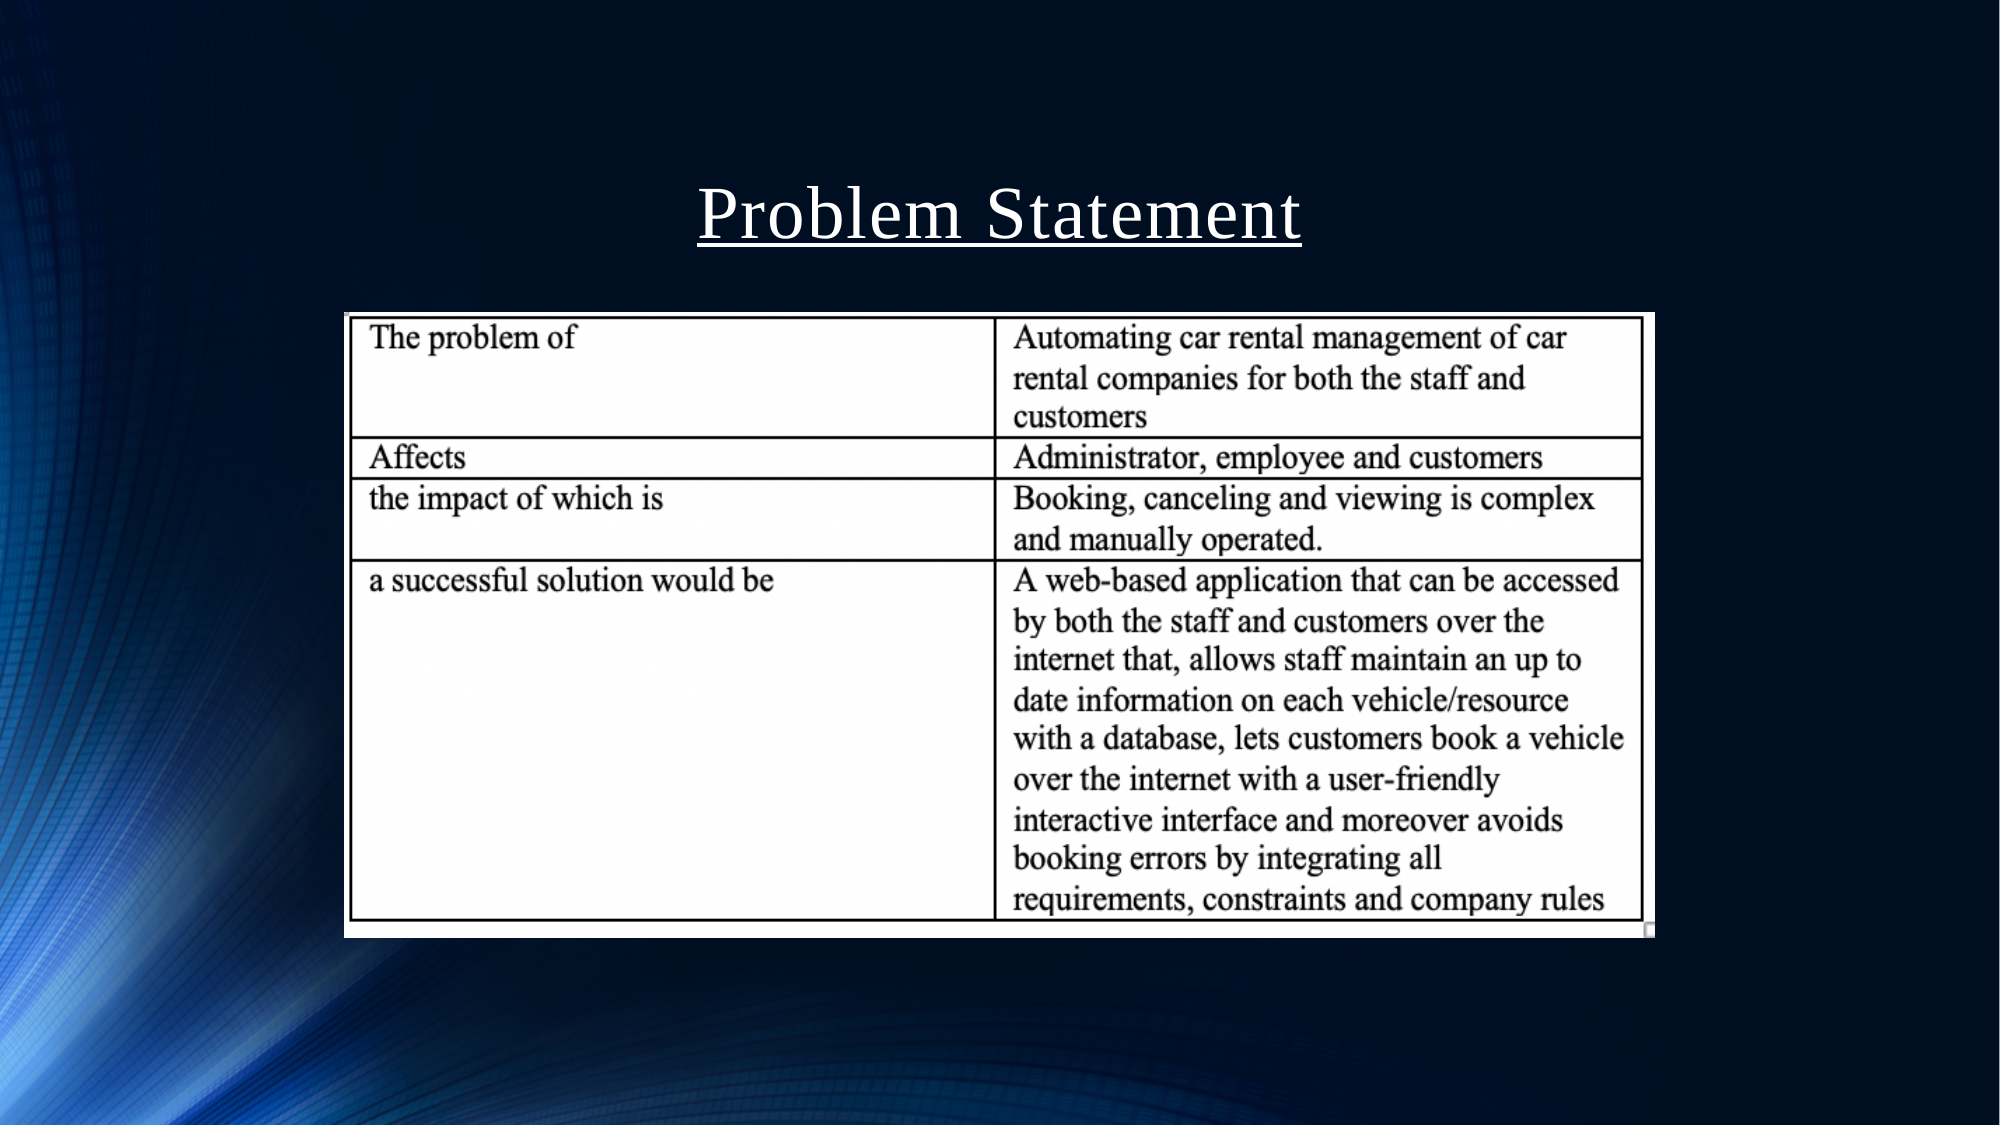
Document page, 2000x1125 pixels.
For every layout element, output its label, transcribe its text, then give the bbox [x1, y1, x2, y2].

picture [0, 0, 2000, 1125]
title Problem Statement [249, 37, 1750, 263]
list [344, 312, 1655, 938]
